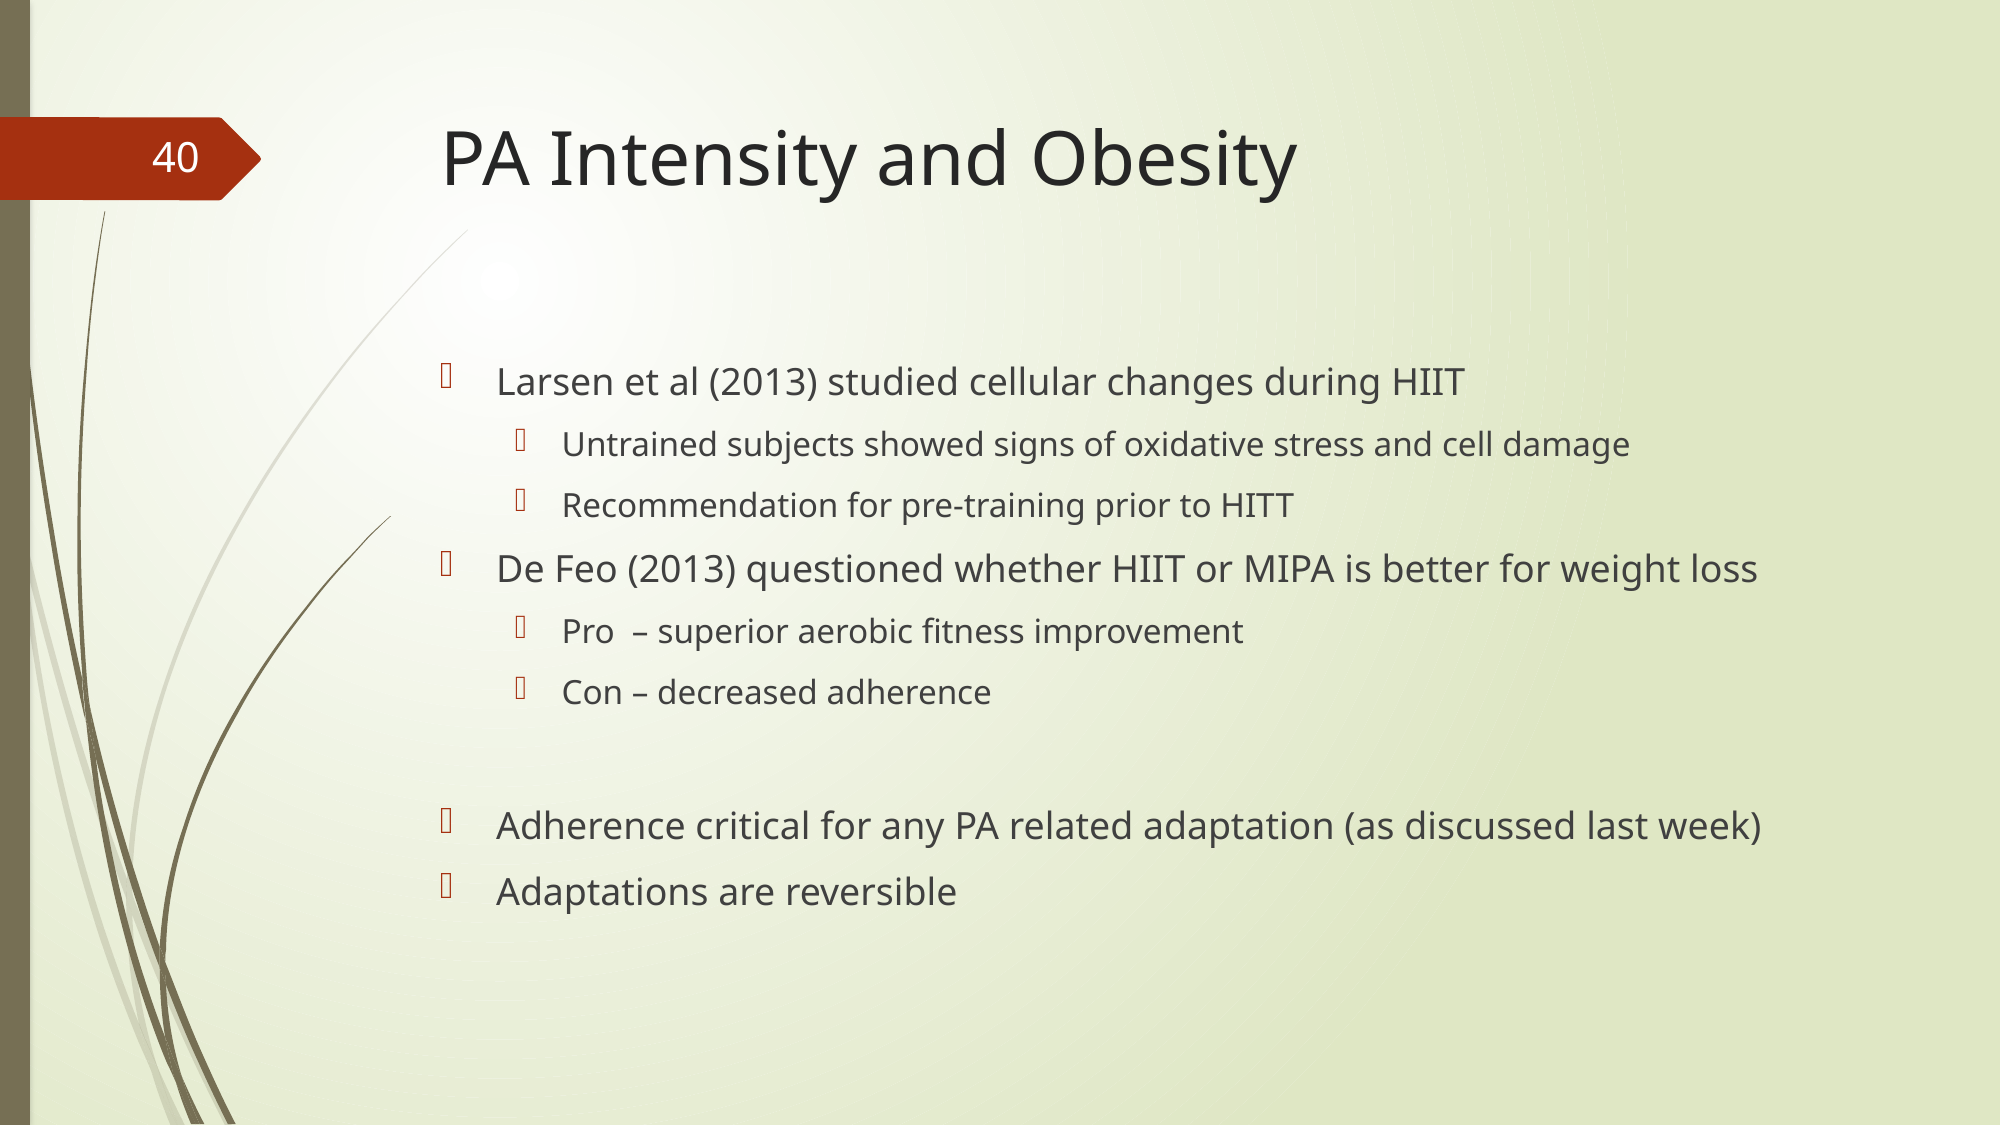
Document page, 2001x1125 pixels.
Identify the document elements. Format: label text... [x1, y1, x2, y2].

title PA Intensity and Obesity [425, 102, 1888, 313]
list Larsen et al (2013) studied cellular changes during HIIT Untrained subjects showed signs of oxidative stress and cell damage Recommendation for pre-training prior to HITT De Feo (2013) questioned whether HIIT or MIPA is better for weight loss Pro – superior aerobic fitness improvement Con – decreased adherence Adherence critical for any PA related adaptation (as discussed last week) Adaptations are reversible [424, 350, 1888, 970]
slide_number 40 [87, 129, 216, 190]
